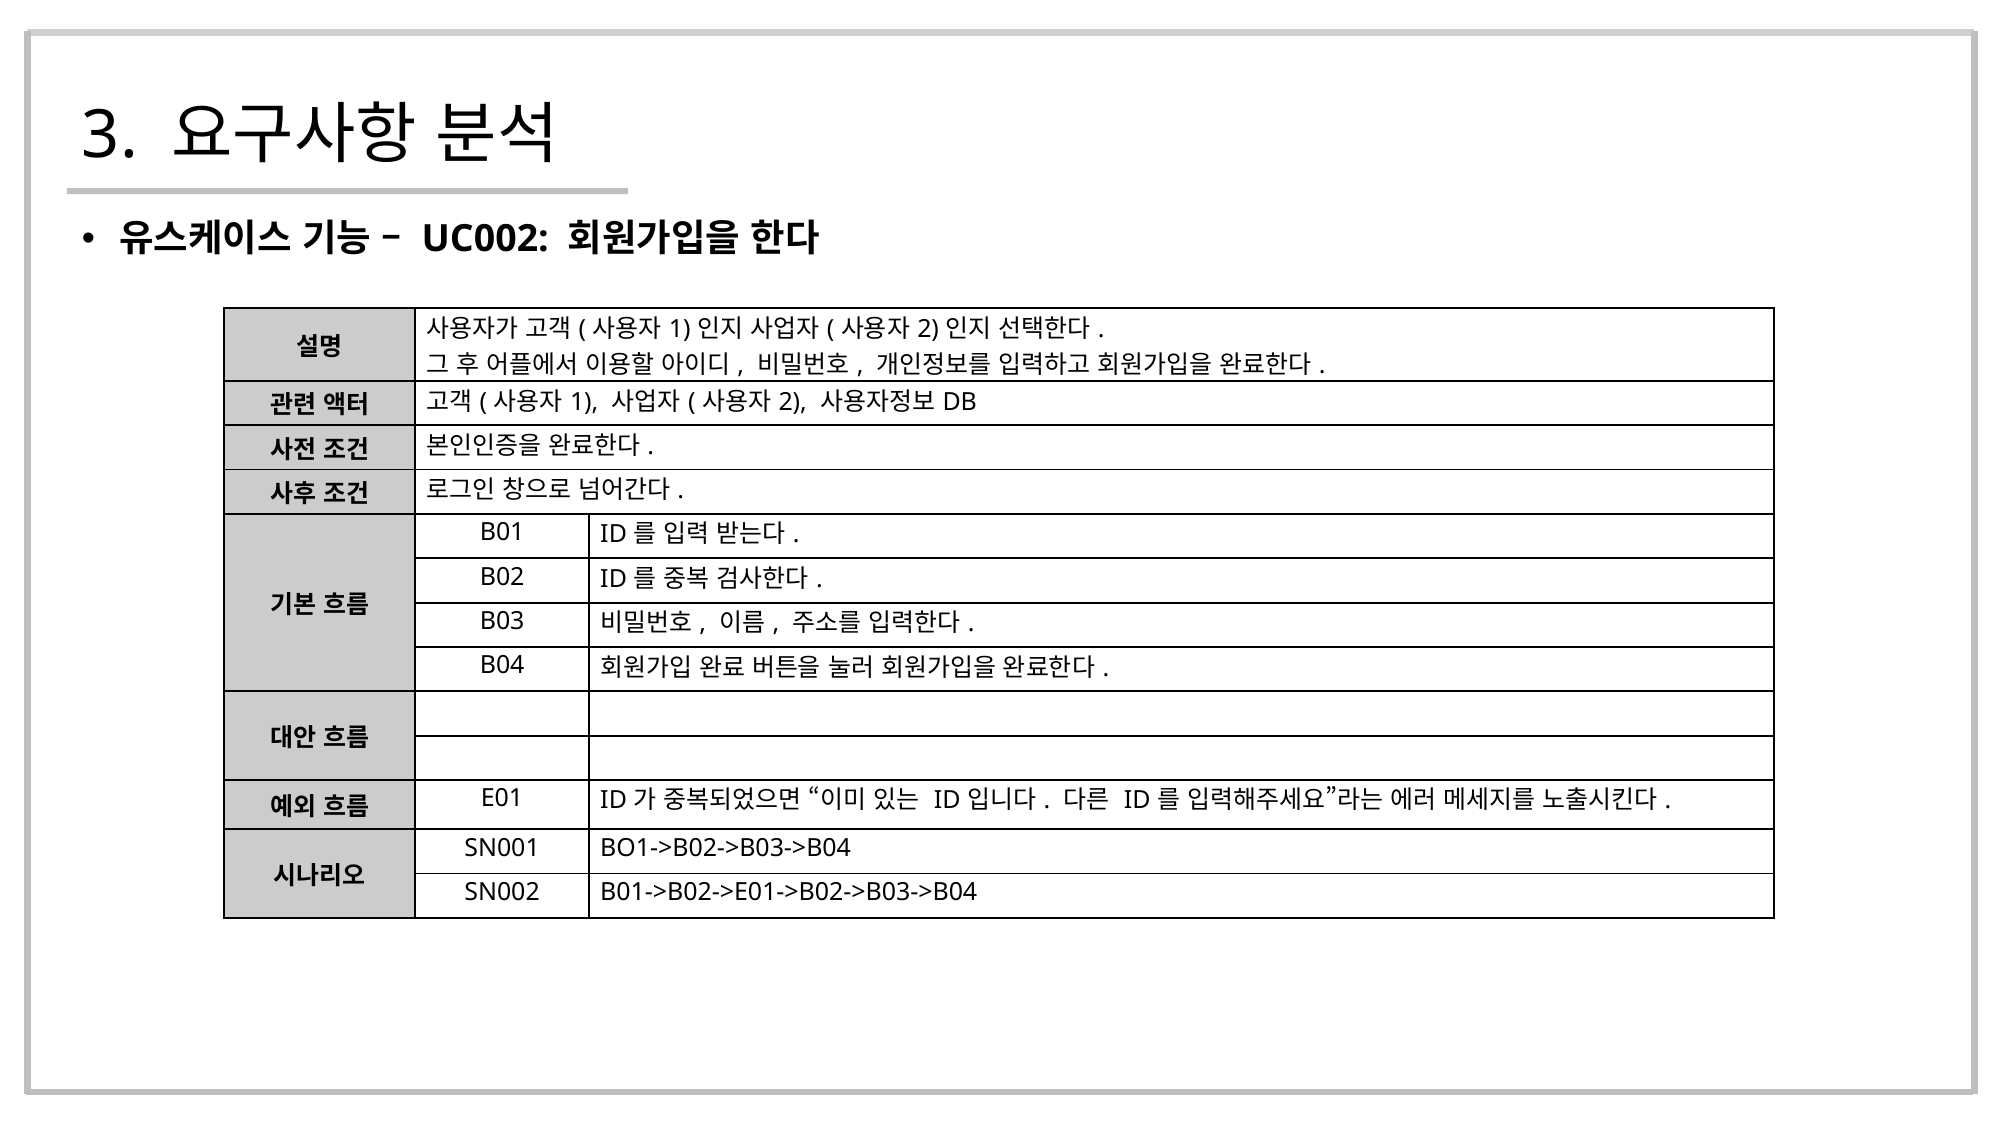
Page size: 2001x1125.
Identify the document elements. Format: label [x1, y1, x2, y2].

text_box [25, 30, 1975, 1094]
